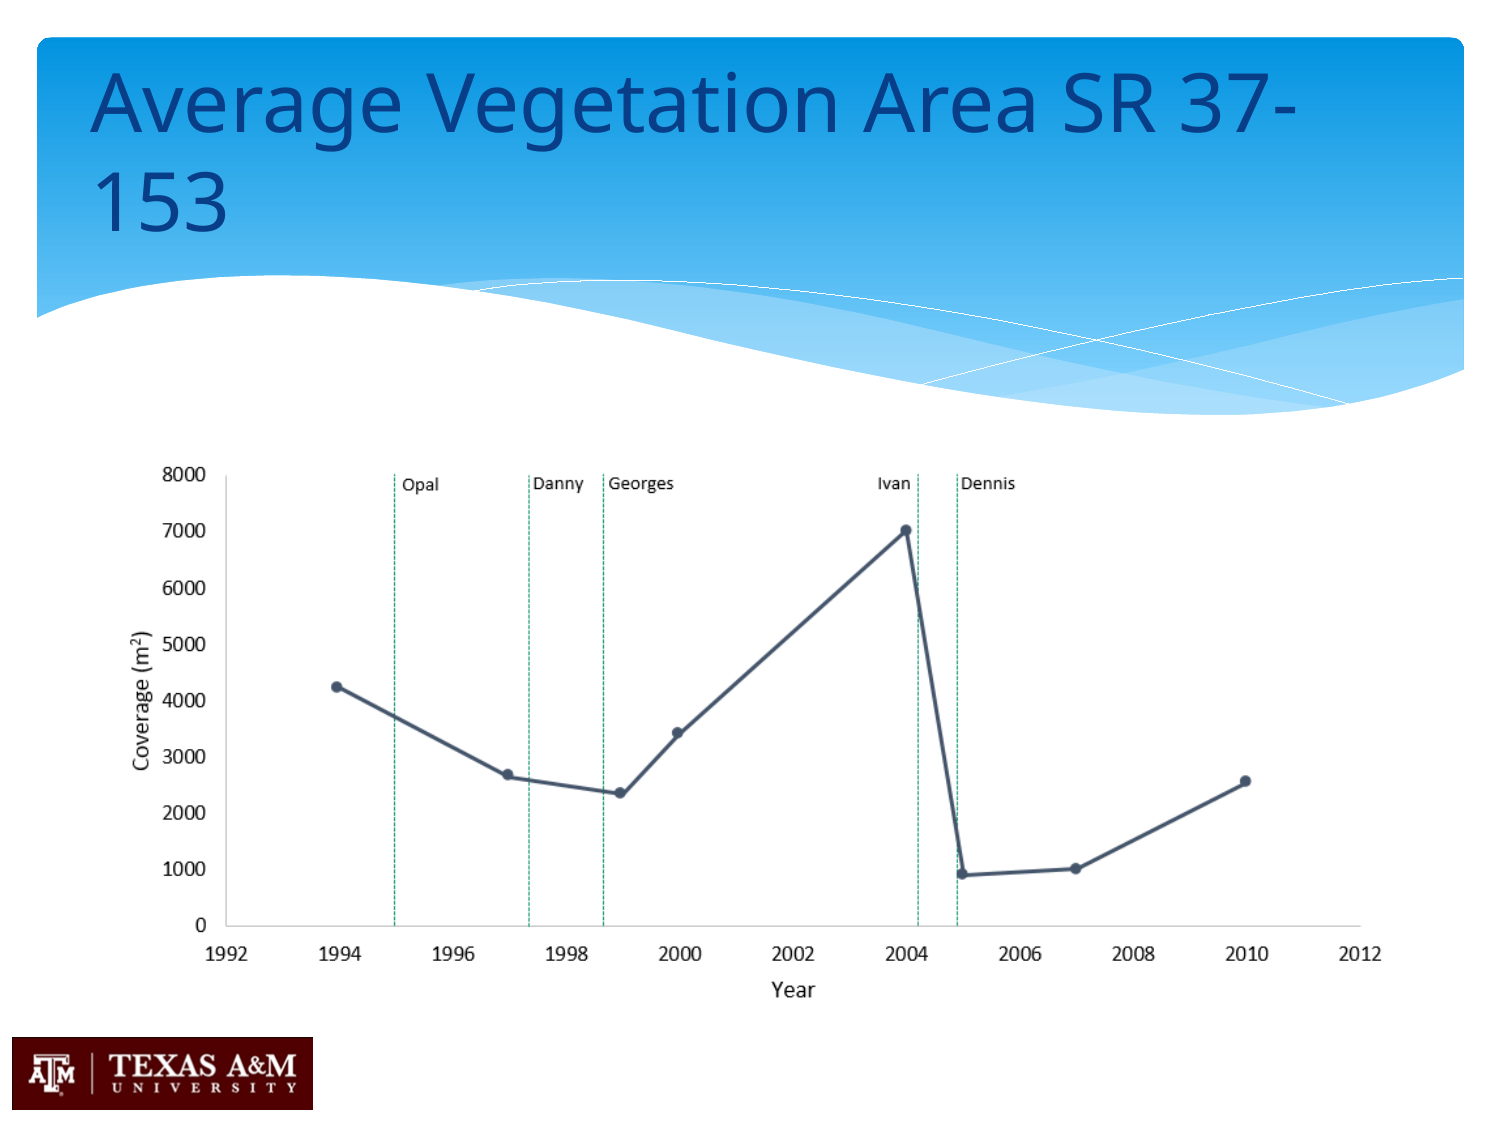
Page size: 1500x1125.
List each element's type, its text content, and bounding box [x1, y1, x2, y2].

title Average Vegetation Area SR 37-153 [75, 34, 1425, 263]
picture [12, 1037, 313, 1110]
picture [112, 424, 1388, 1007]
